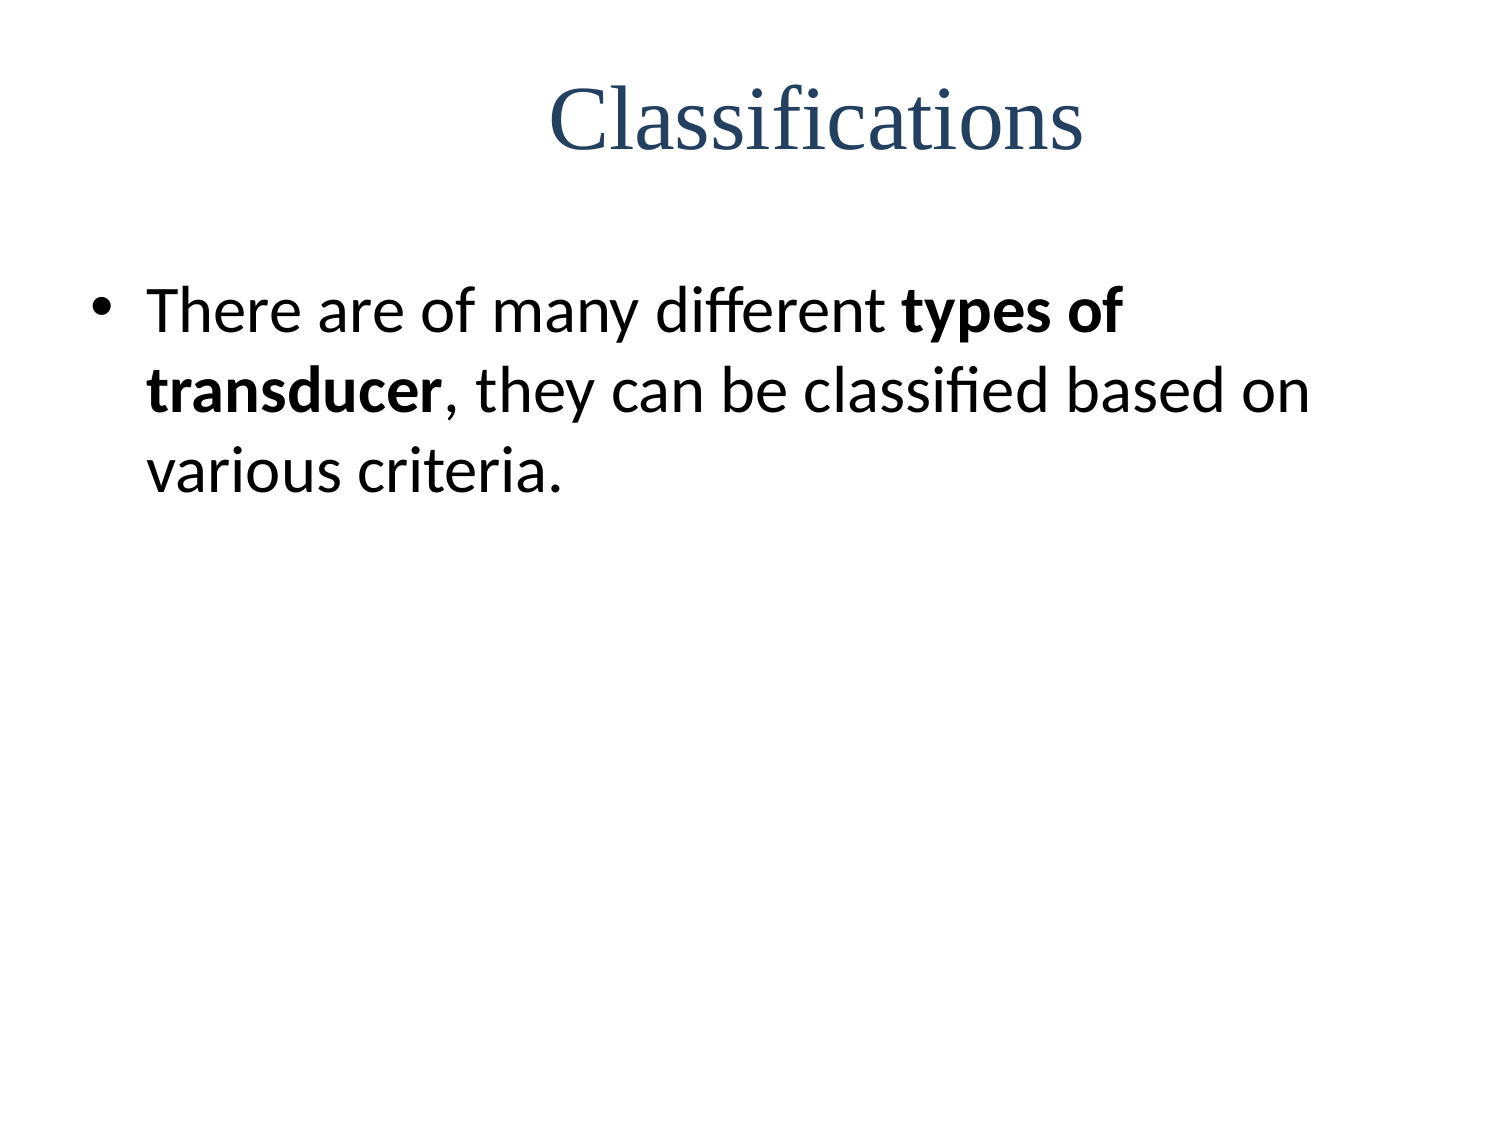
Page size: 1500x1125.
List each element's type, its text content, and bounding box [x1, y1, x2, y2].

text_box There are of many different types of transducer, they can be classified based on various criteria. [87, 263, 1315, 506]
title Classifications [150, 11, 1428, 247]
